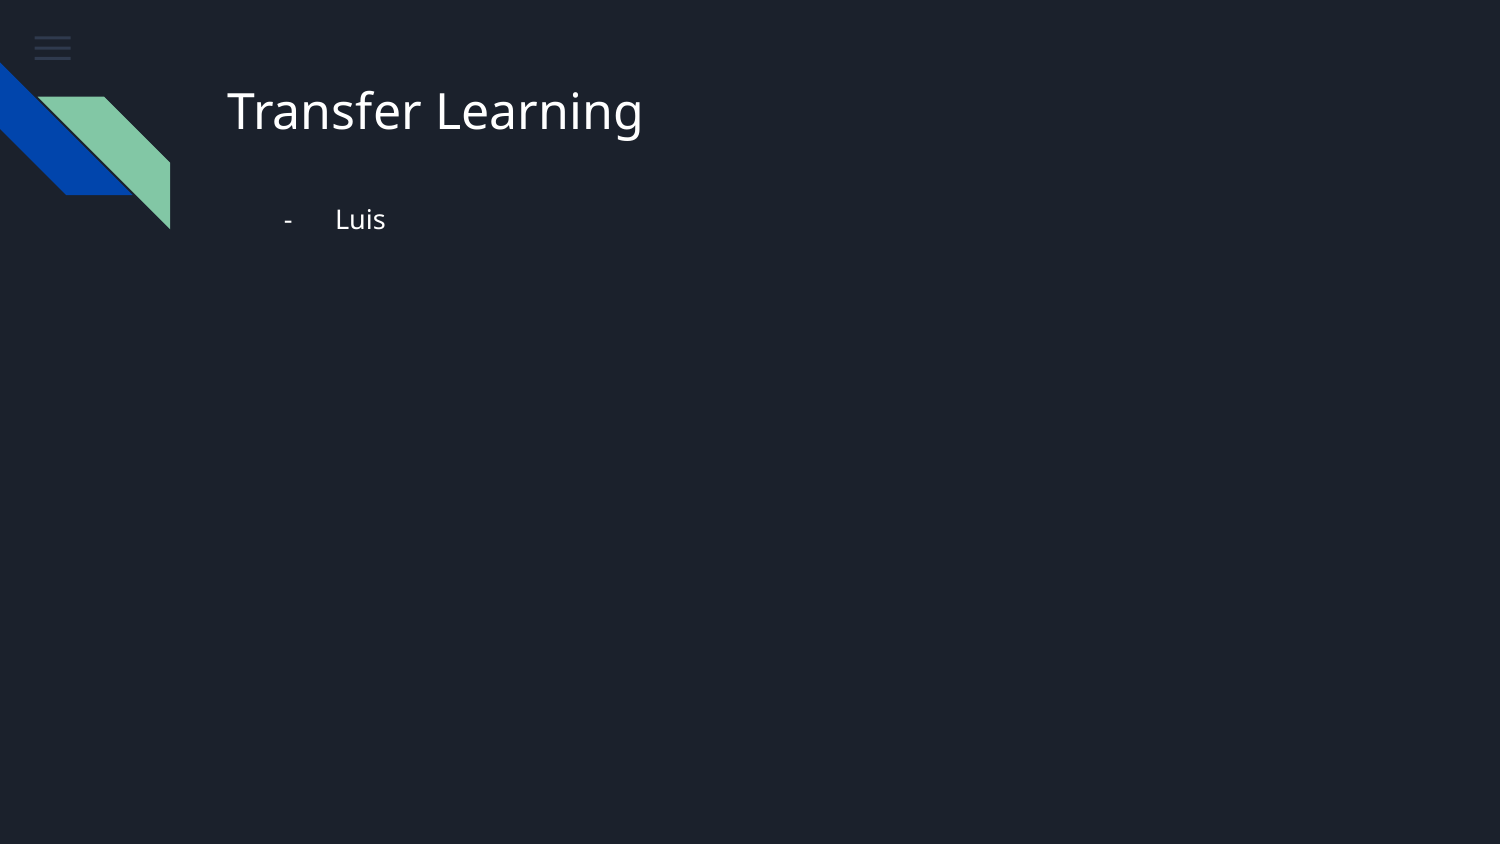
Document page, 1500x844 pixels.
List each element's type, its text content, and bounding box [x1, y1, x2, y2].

text_box Luis [244, 187, 1264, 579]
title Transfer Learning [212, 64, 1368, 154]
